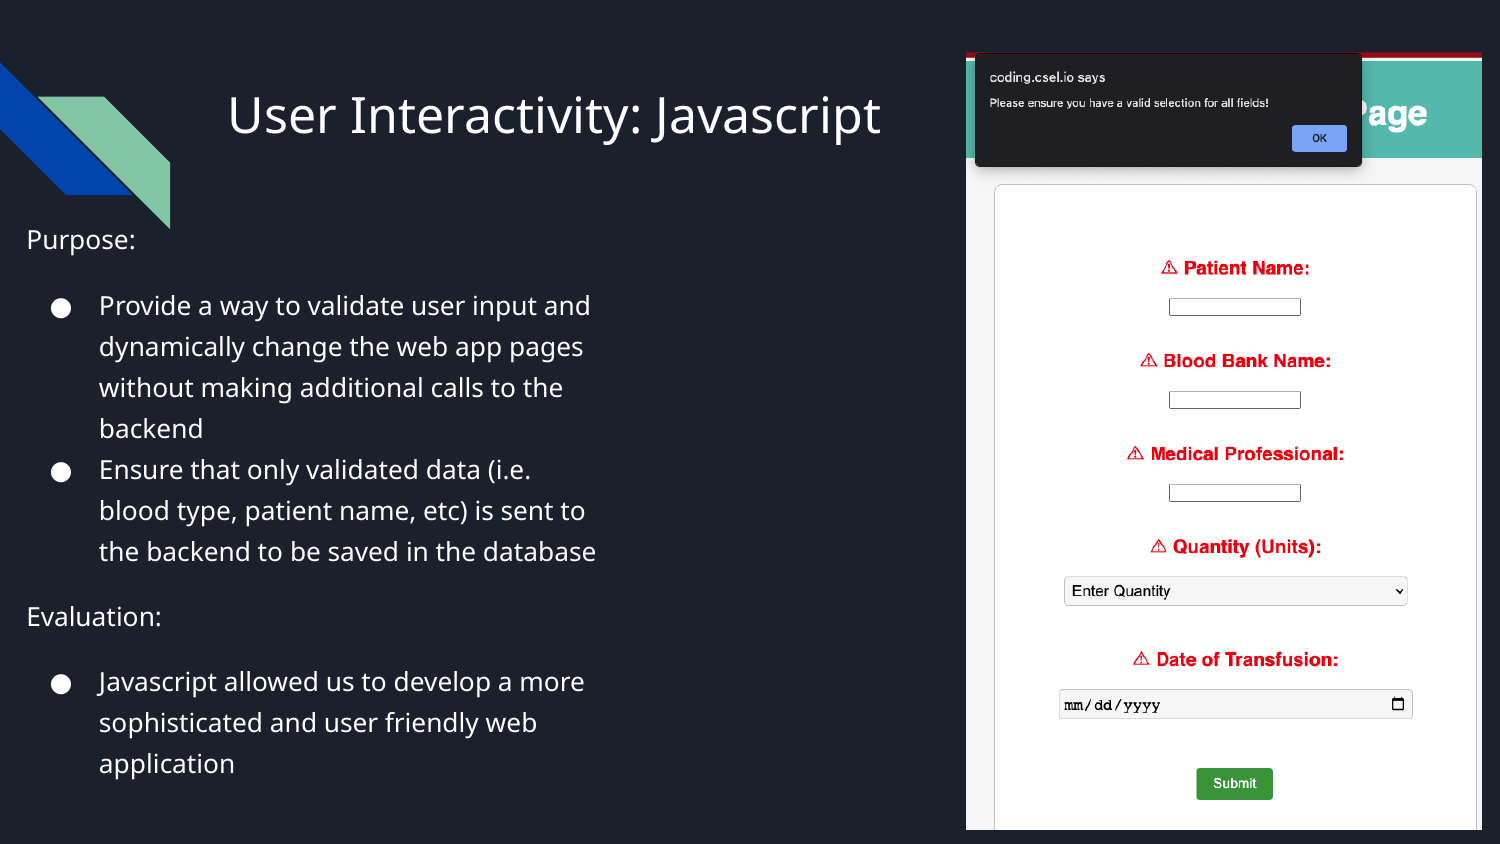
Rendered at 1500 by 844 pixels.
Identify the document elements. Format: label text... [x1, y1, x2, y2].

picture [966, 52, 1482, 831]
list Purpose: Provide a way to validate user input and dynamically change the web app pages without making additional calls to the backend Ensure that only validated data (i.e. blood type, patient name, etc) is sent to the backend to be saved in the database Evaluation: Javascript allowed us to develop a more sophisticated and user friendly web application [11, 201, 619, 831]
title User Interactivity: Javascript [212, 64, 961, 215]
